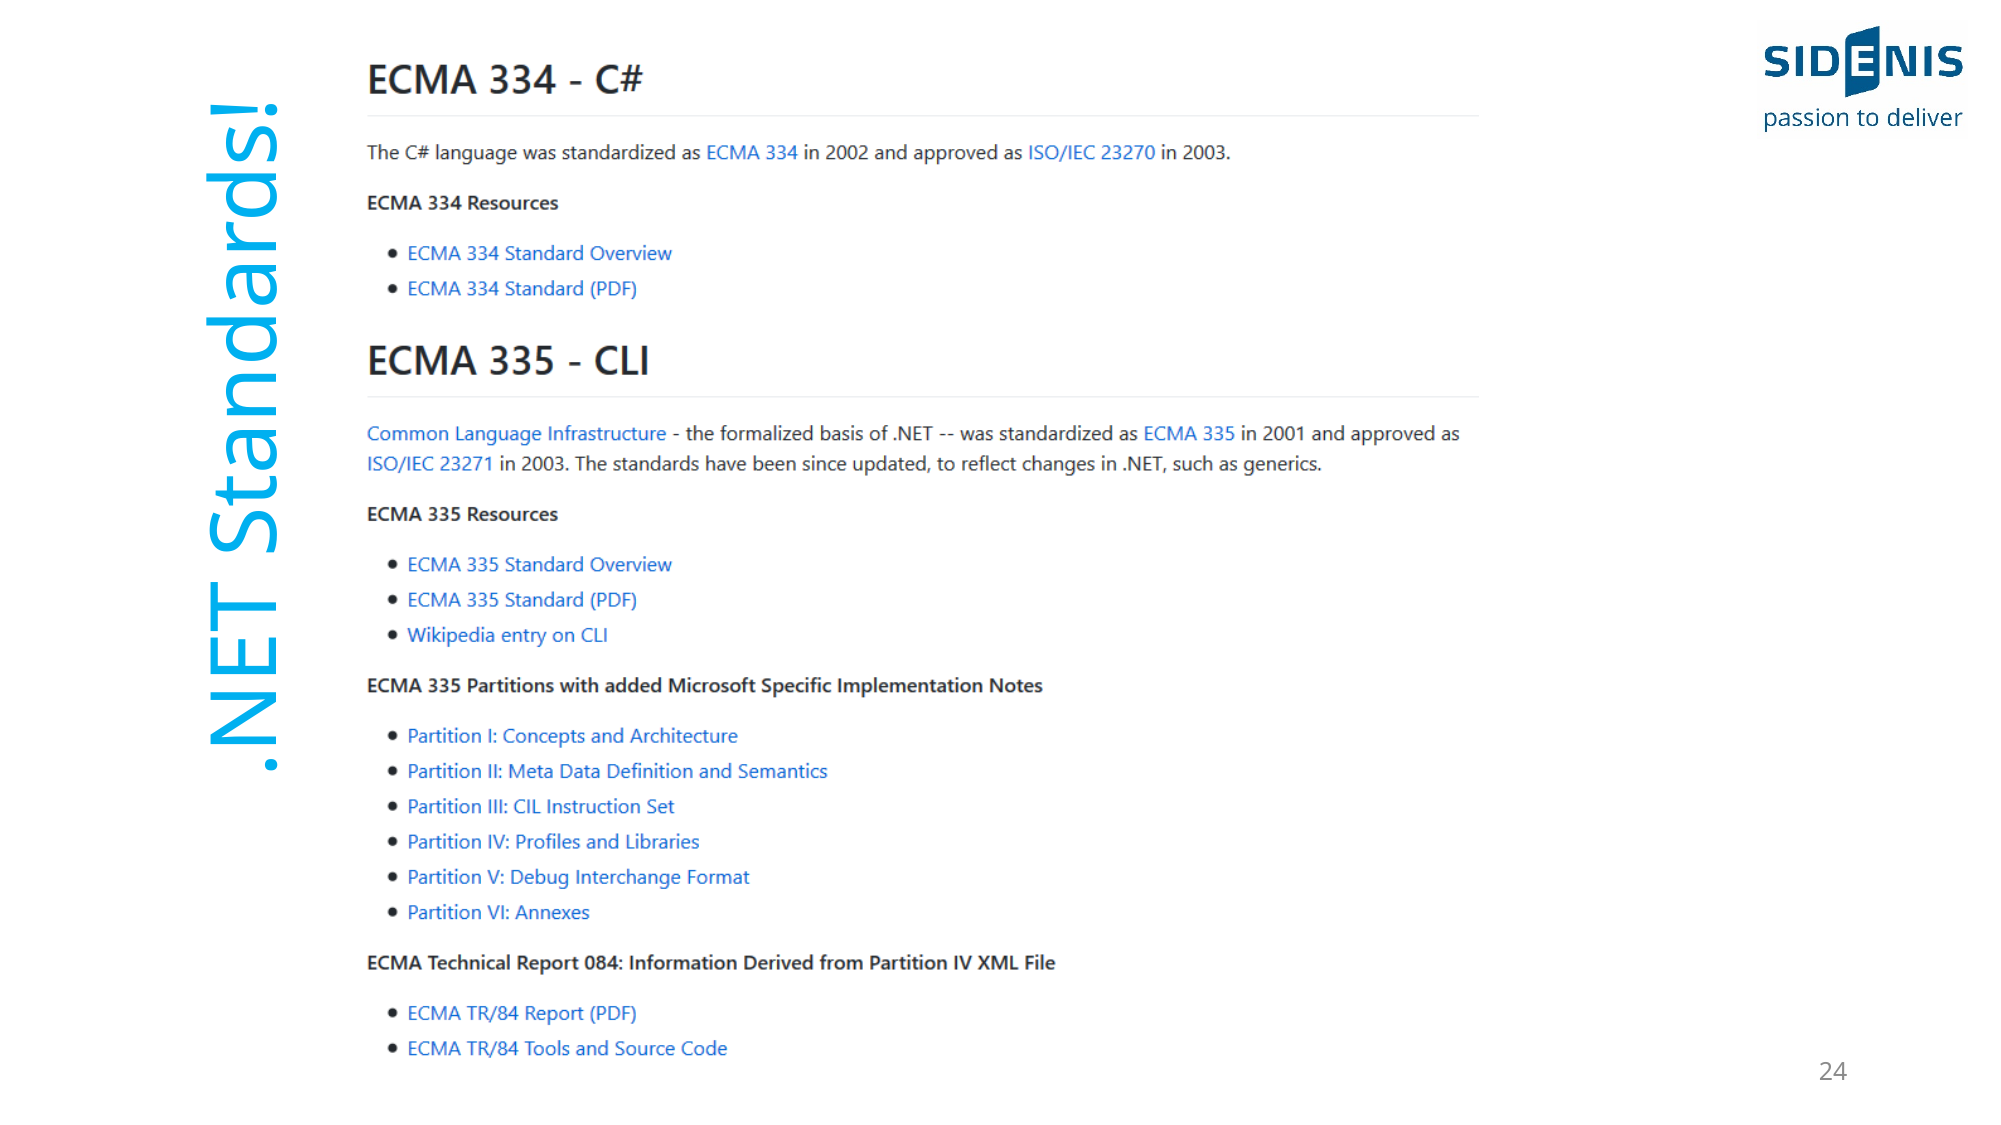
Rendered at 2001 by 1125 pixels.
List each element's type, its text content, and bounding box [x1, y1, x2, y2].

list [355, 51, 1479, 1073]
picture [1757, 20, 1968, 139]
title .NET Standards! [137, 28, 356, 793]
slide_number 24 [1412, 1042, 1863, 1103]
